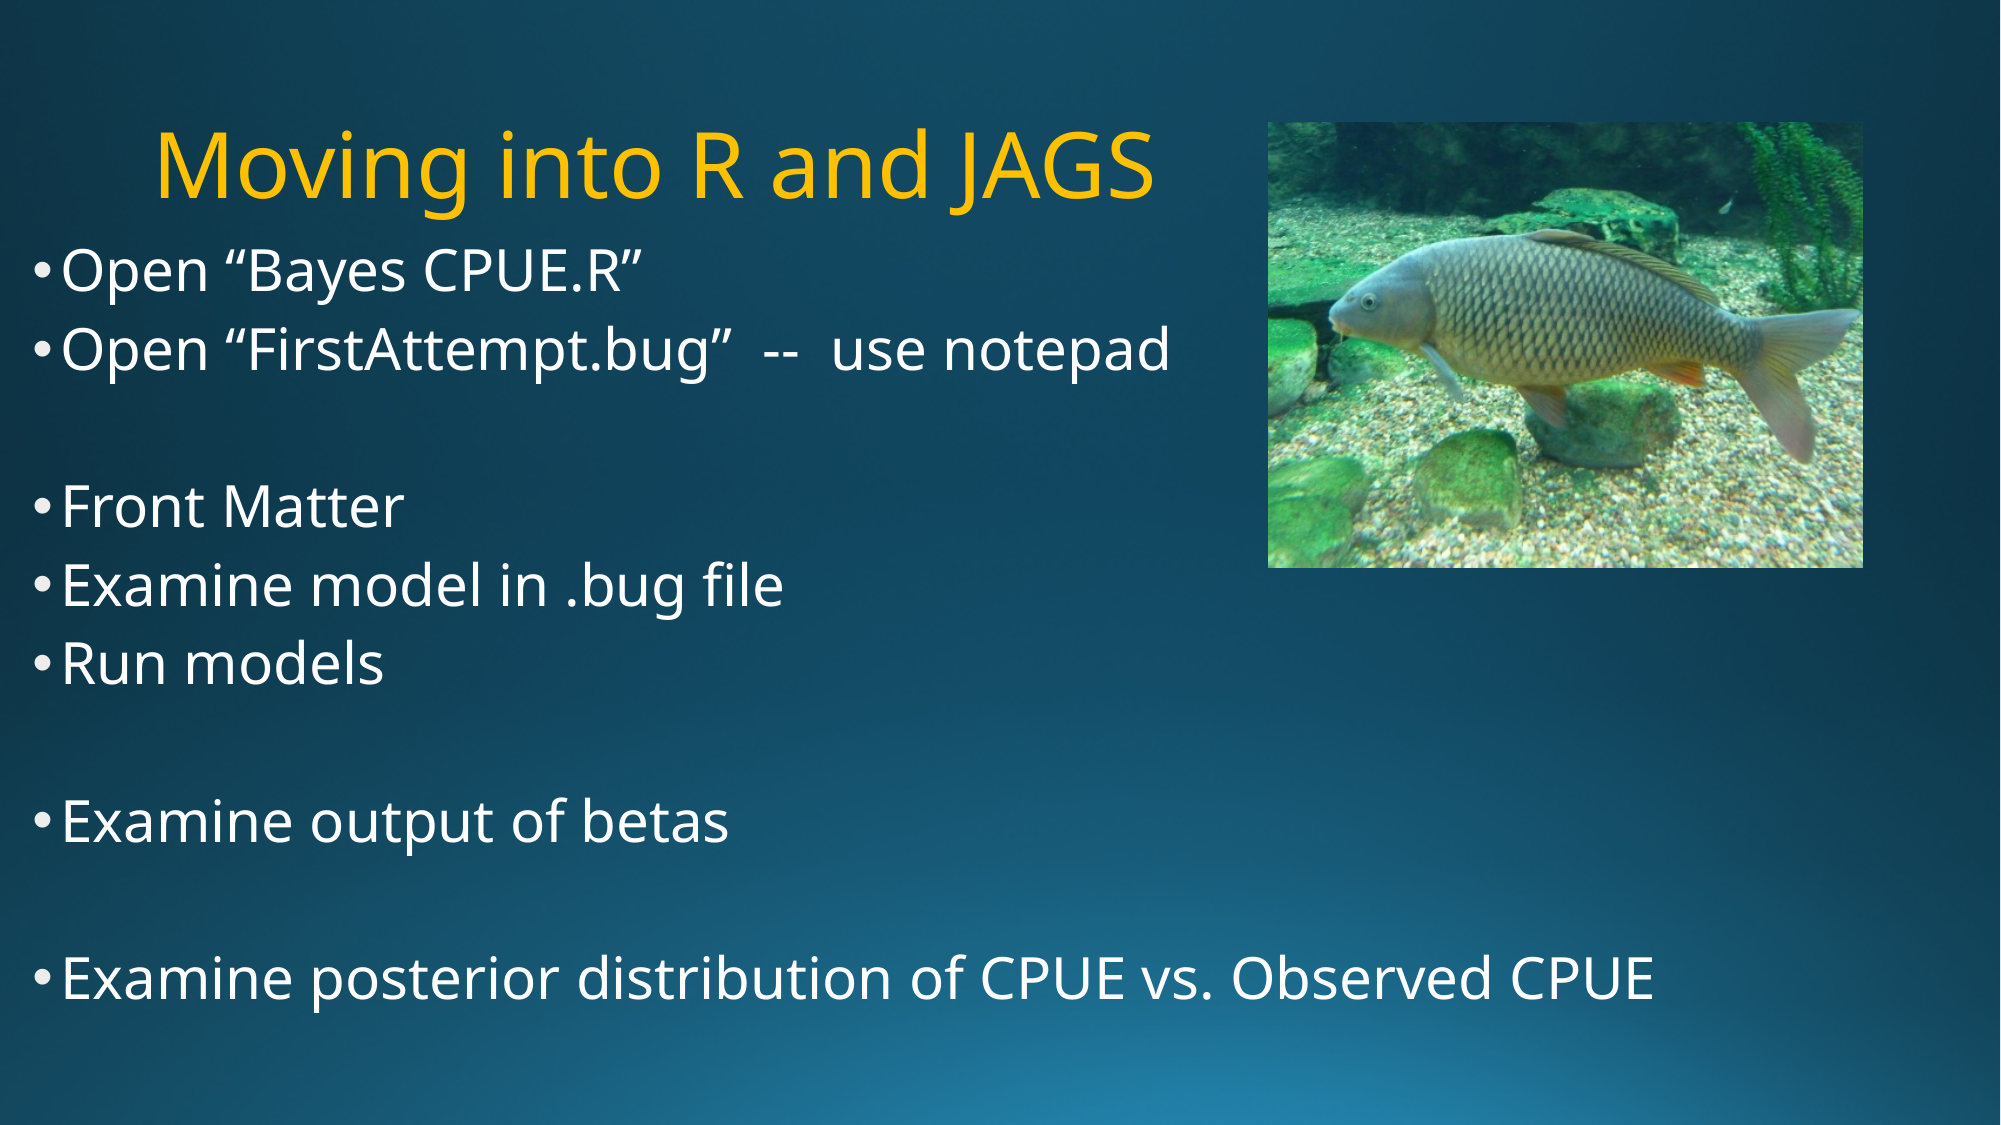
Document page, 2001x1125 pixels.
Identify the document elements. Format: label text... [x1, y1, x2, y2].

list Open “Bayes CPUE.R” Open “FirstAttempt.bug” -- use notepad Front Matter Examine model in .bug file Run models Examine output of betas Examine posterior distribution of CPUE vs. Observed CPUE [17, 233, 1937, 1109]
title Moving into R and JAGS [137, 59, 1863, 233]
picture [0, 0, 2001, 1125]
